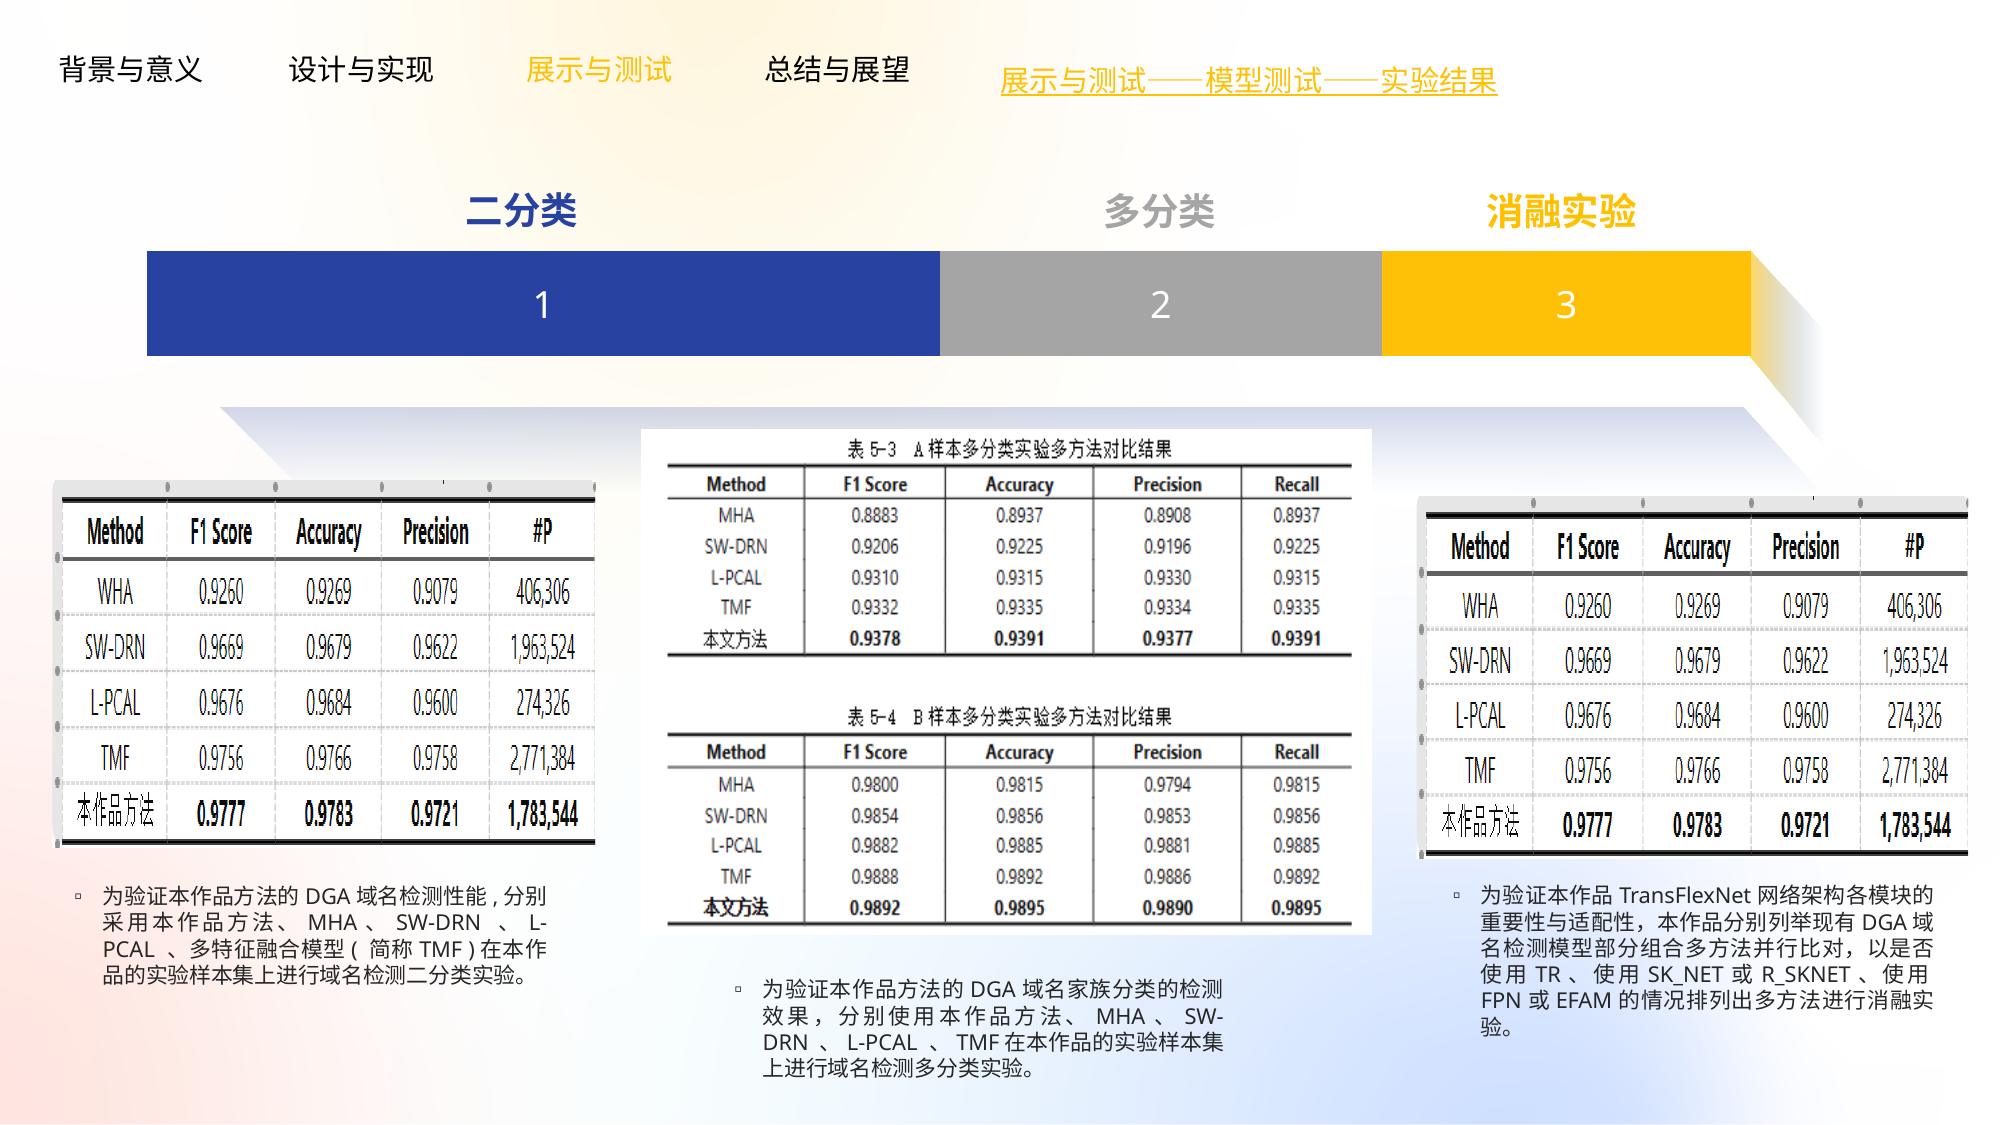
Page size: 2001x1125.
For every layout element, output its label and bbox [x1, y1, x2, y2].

text_box [42, 37, 1520, 100]
text_box [59, 179, 1950, 1091]
picture [0, 0, 2000, 1125]
